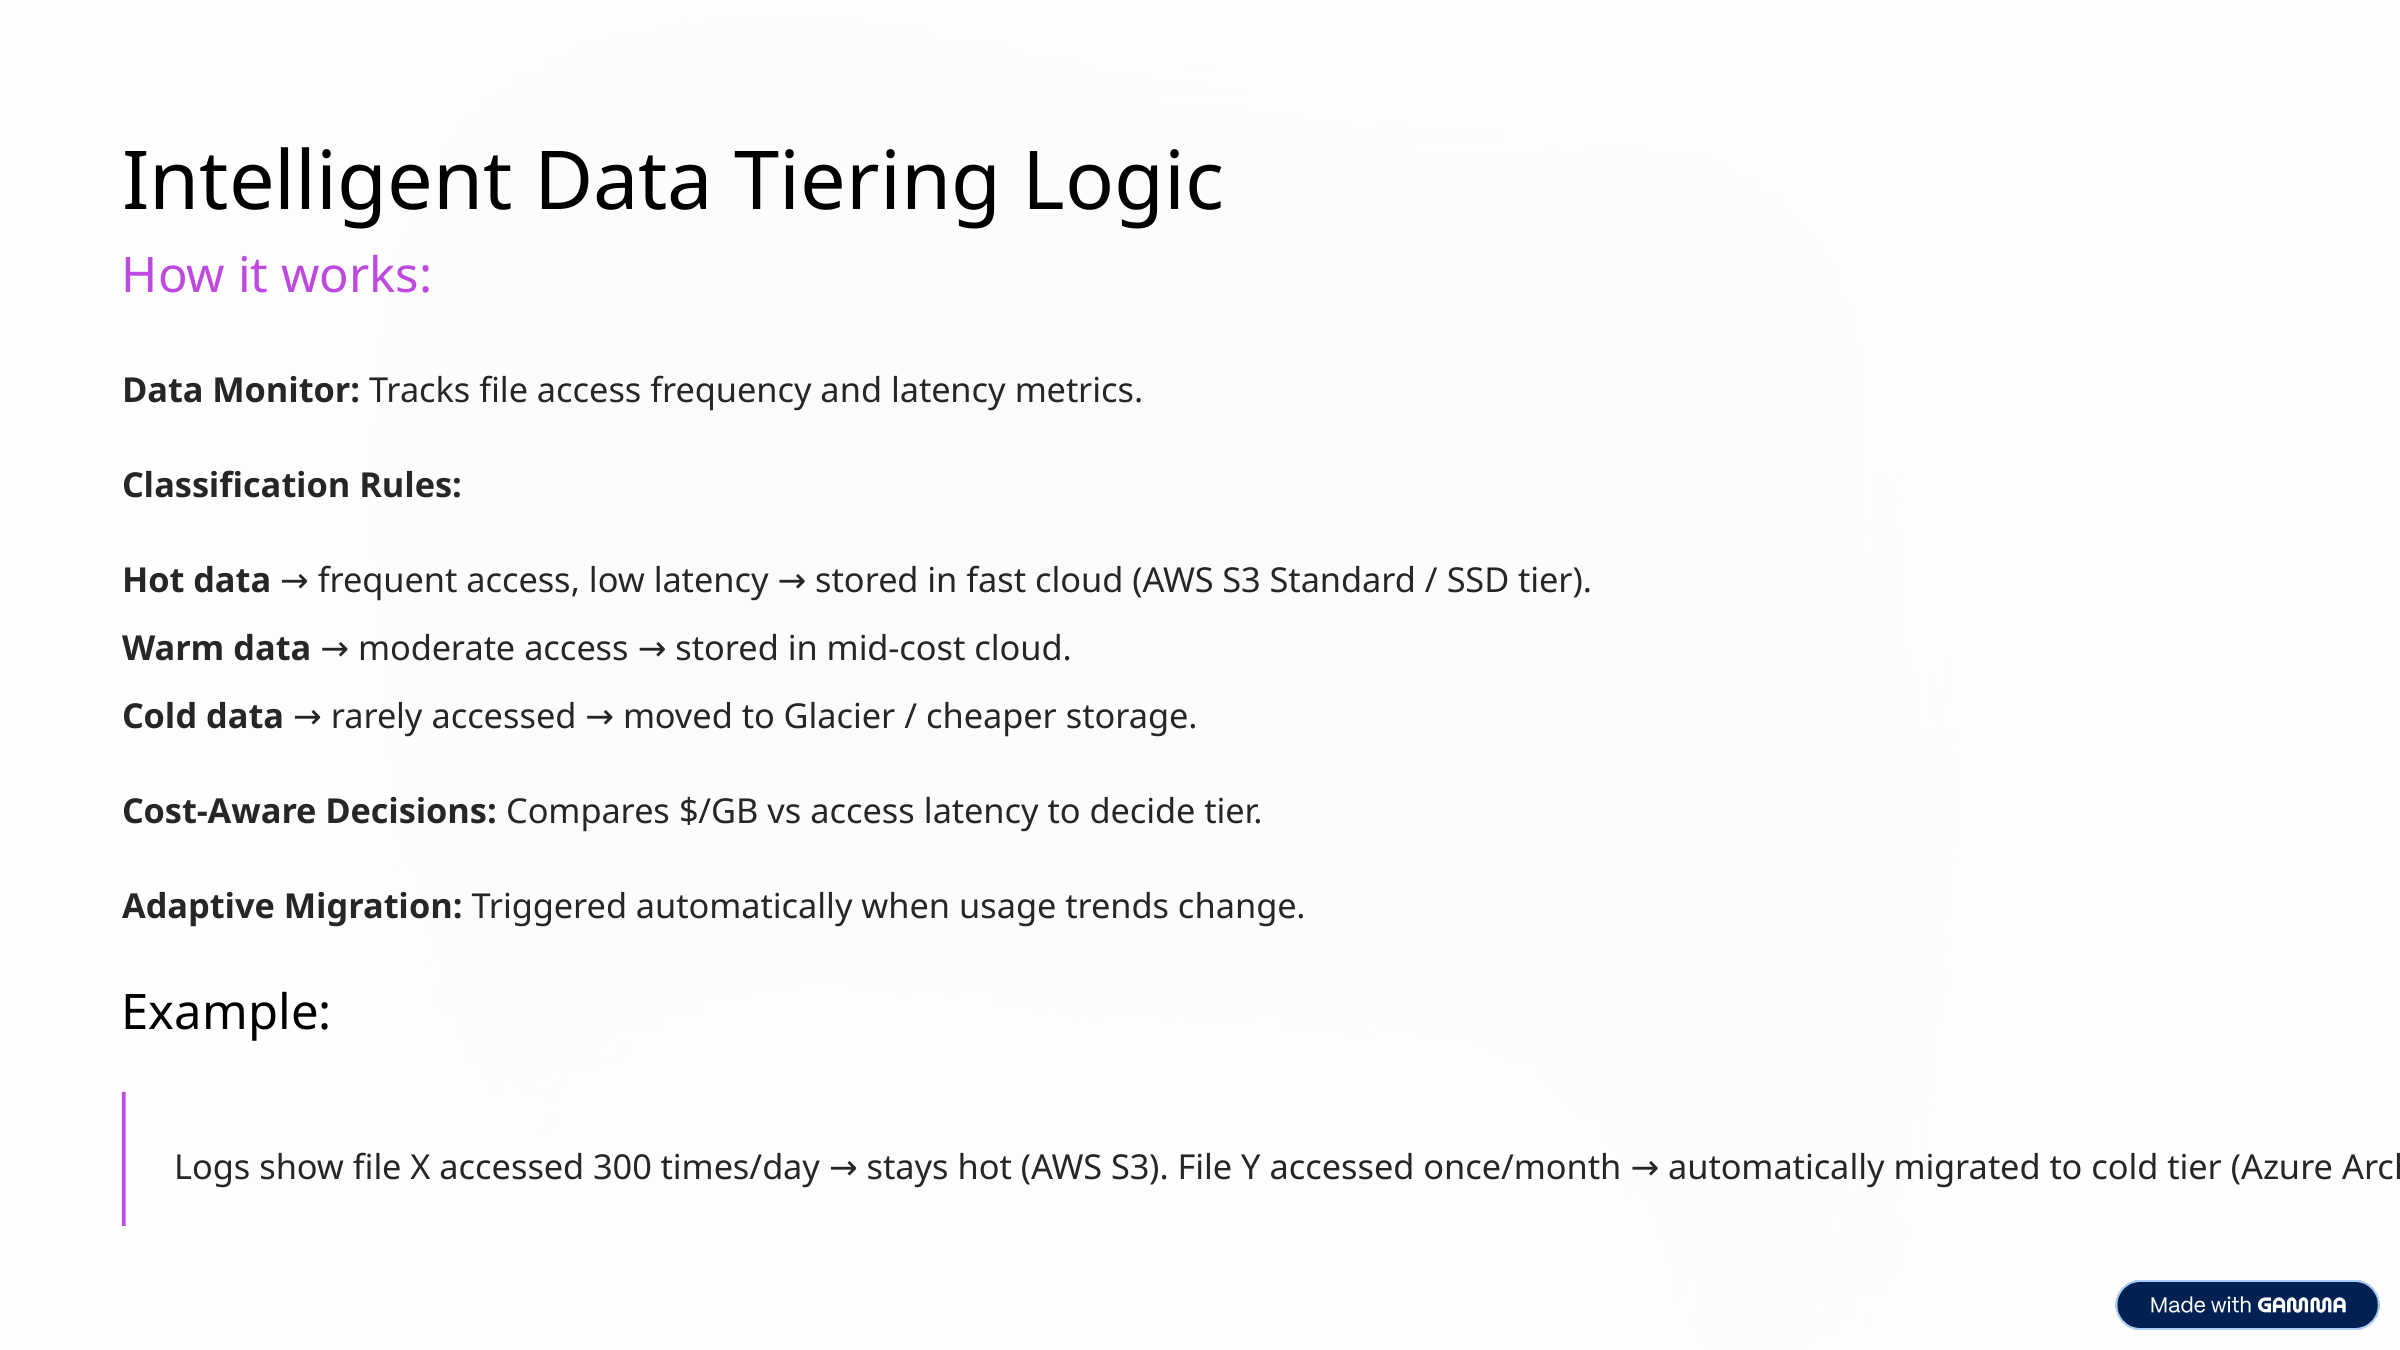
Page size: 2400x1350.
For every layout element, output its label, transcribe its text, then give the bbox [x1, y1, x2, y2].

text_box [121, 1091, 126, 1226]
text_box How it works: [121, 240, 614, 302]
text_box Cold data → rarely accessed → moved to Glacier / cheaper storage. [122, 680, 2278, 736]
text_box Logs show file X accessed 300 times/day → stays hot (AWS S3). File Y accessed once/month → automatically migrated to cold tier (Azure Archive). [174, 1131, 2278, 1187]
picture [2106, 1271, 2389, 1339]
text_box Intelligent Data Tiering Logic [122, 123, 1281, 227]
text_box Warm data → moderate access → stored in mid-cost cloud. [122, 612, 2278, 668]
text_box Cost-Aware Decisions: Compares $/GB vs access latency to decide tier. [122, 775, 2278, 831]
text_box Classification Rules: [122, 449, 2278, 505]
text_box Adaptive Migration: Triggered automatically when usage trends change. [122, 870, 2278, 926]
text_box Example: [121, 978, 614, 1040]
text_box Hot data → frequent access, low latency → stored in fast cloud (AWS S3 Standard / SSD tier). [122, 544, 2278, 600]
text_box Data Monitor: Tracks file access frequency and latency metrics. [122, 354, 2278, 410]
